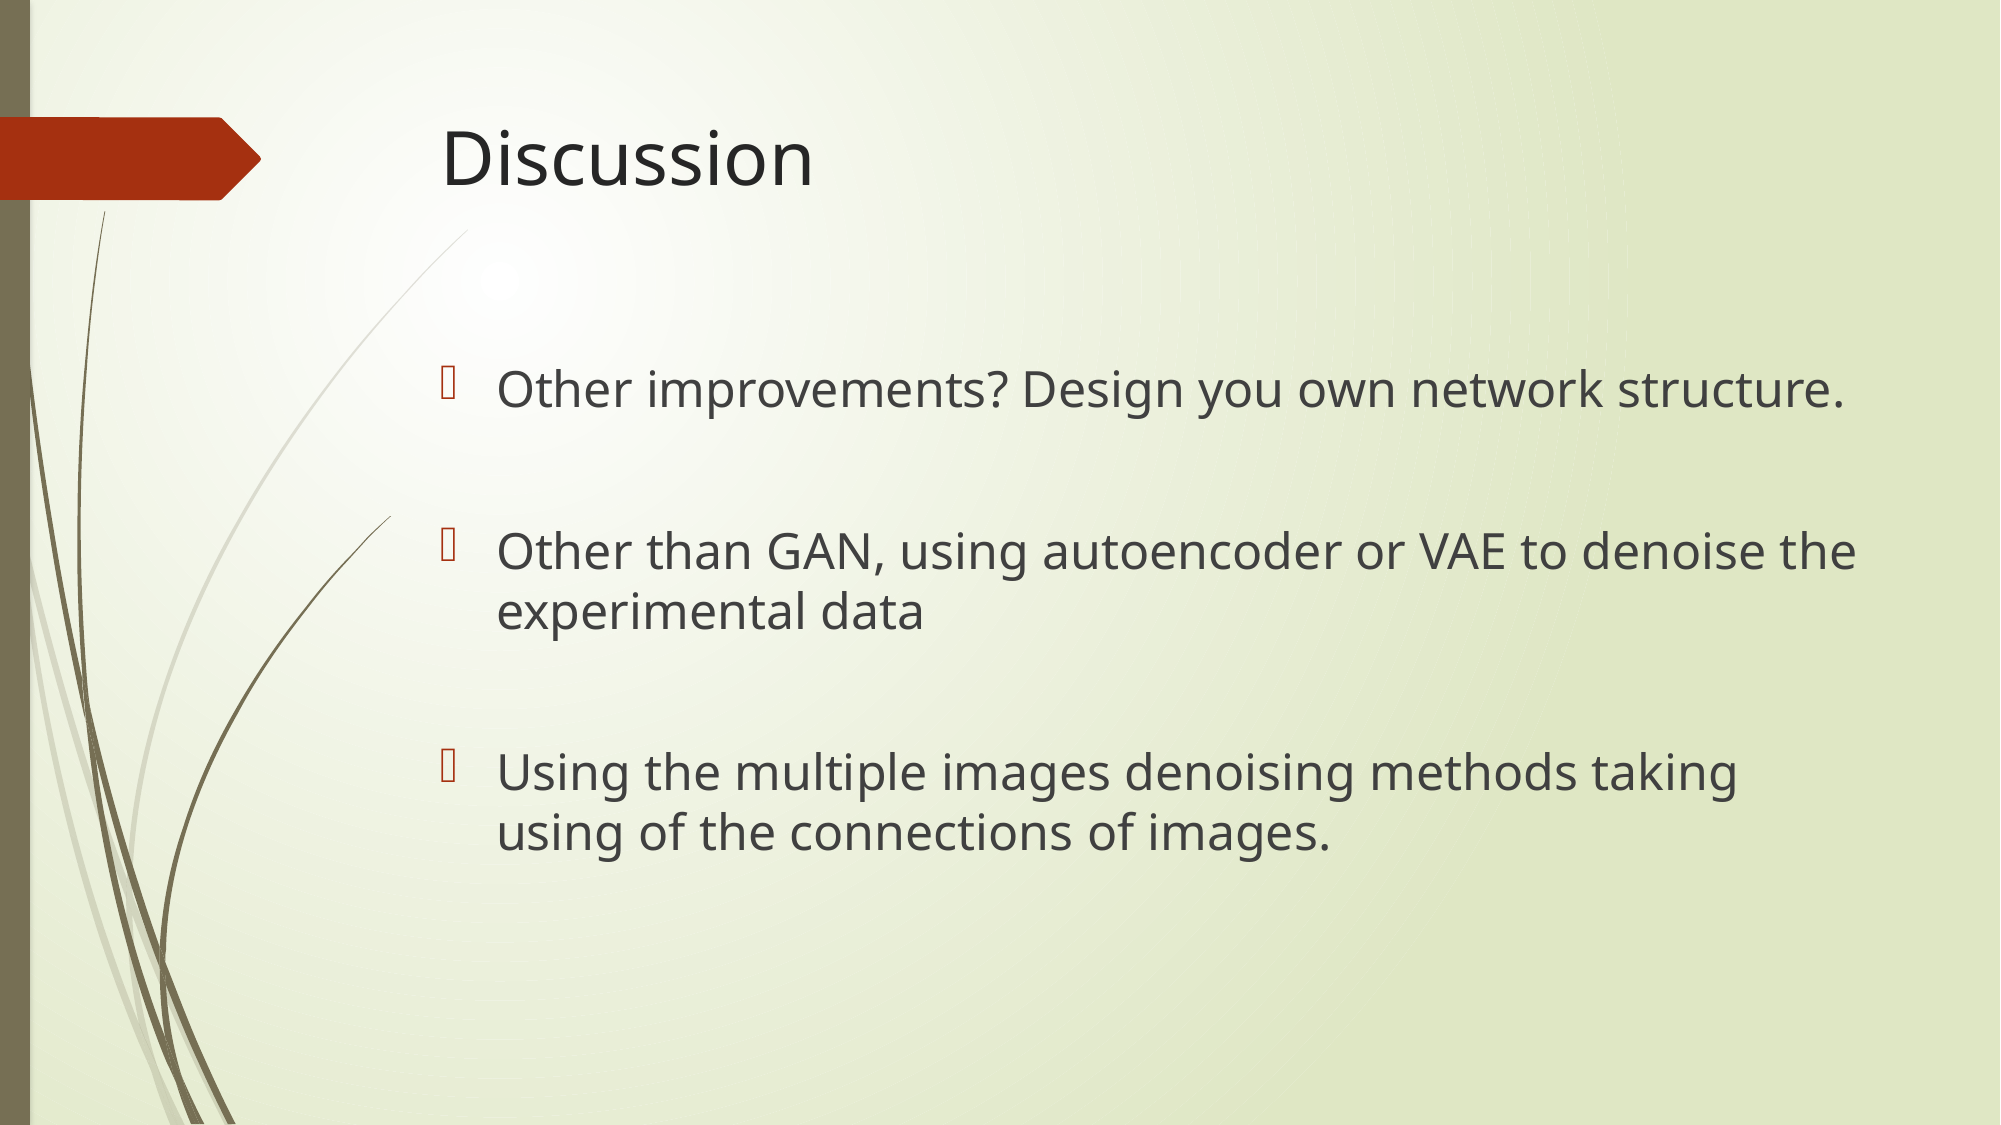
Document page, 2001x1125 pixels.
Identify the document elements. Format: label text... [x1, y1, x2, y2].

list Other improvements? Design you own network structure. Other than GAN, using autoencoder or VAE to denoise the experimental data Using the multiple images denoising methods taking using of the connections of images. [424, 350, 1888, 970]
title Discussion [425, 102, 1888, 313]
